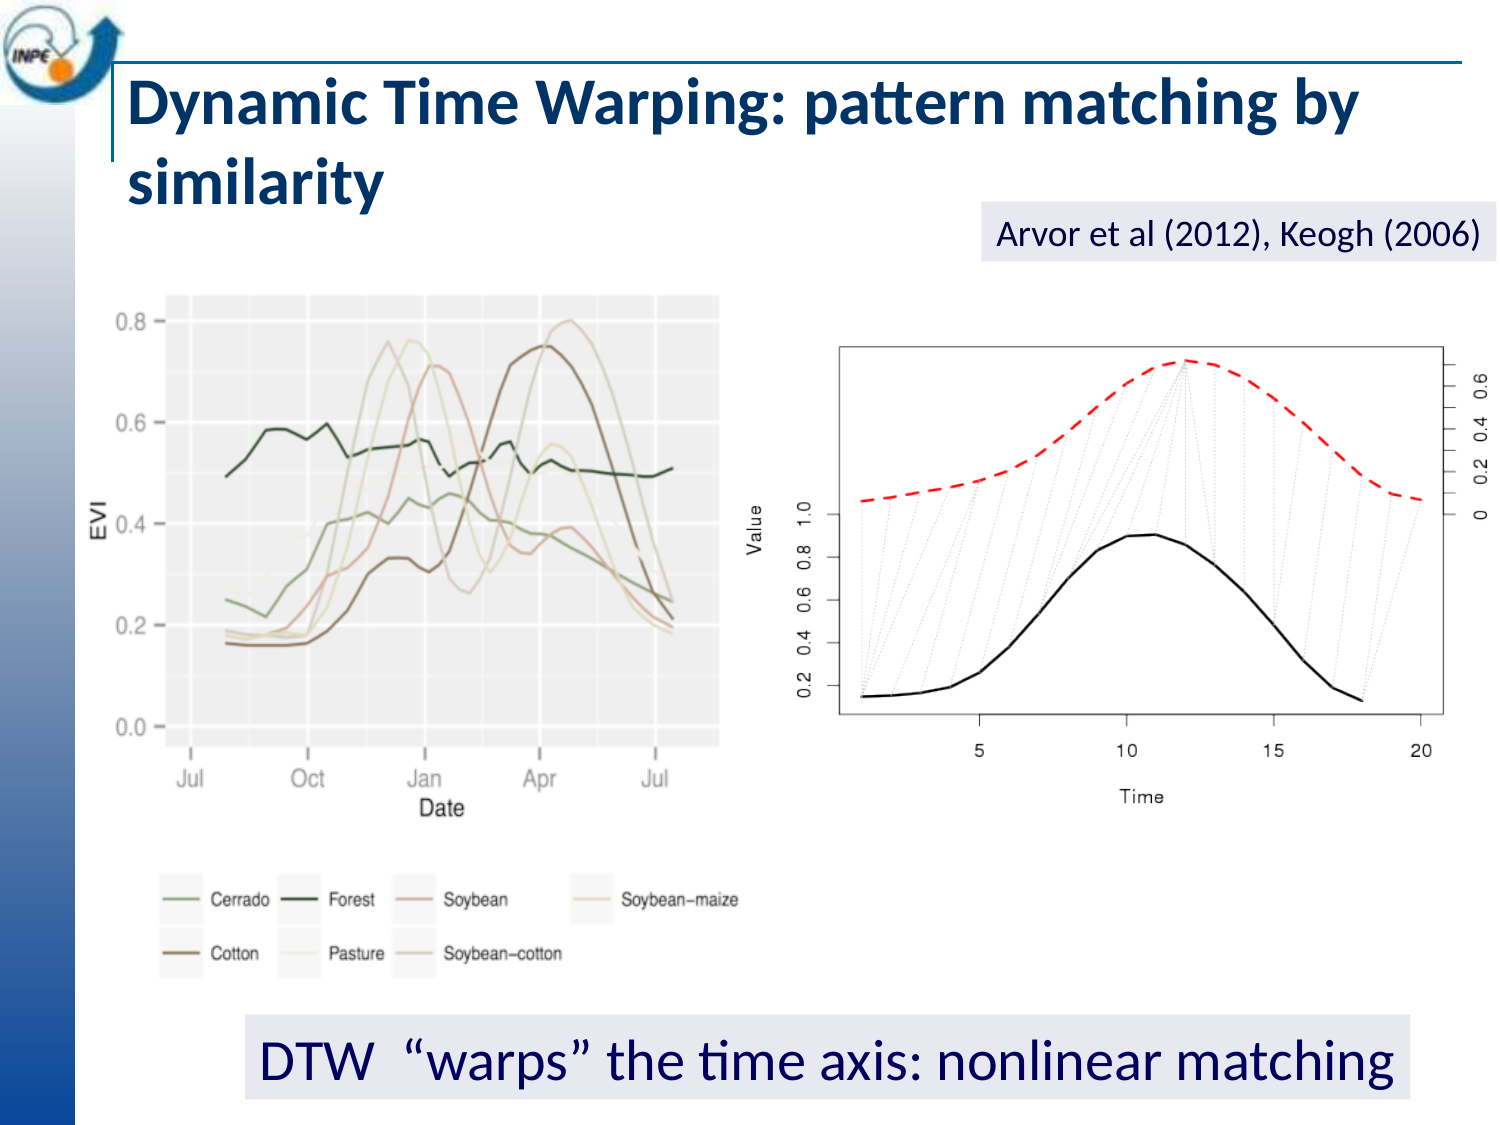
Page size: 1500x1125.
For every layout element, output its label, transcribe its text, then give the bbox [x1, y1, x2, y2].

title Dynamic Time Warping: pattern matching by similarity [112, 62, 1450, 213]
picture [60, 251, 1500, 1042]
picture [0, 0, 125, 105]
text_box Arvor et al (2012), Keogh (2006) [981, 201, 1497, 249]
text_box DTW “warps” the time axis: nonlinear matching [245, 1014, 1411, 1100]
